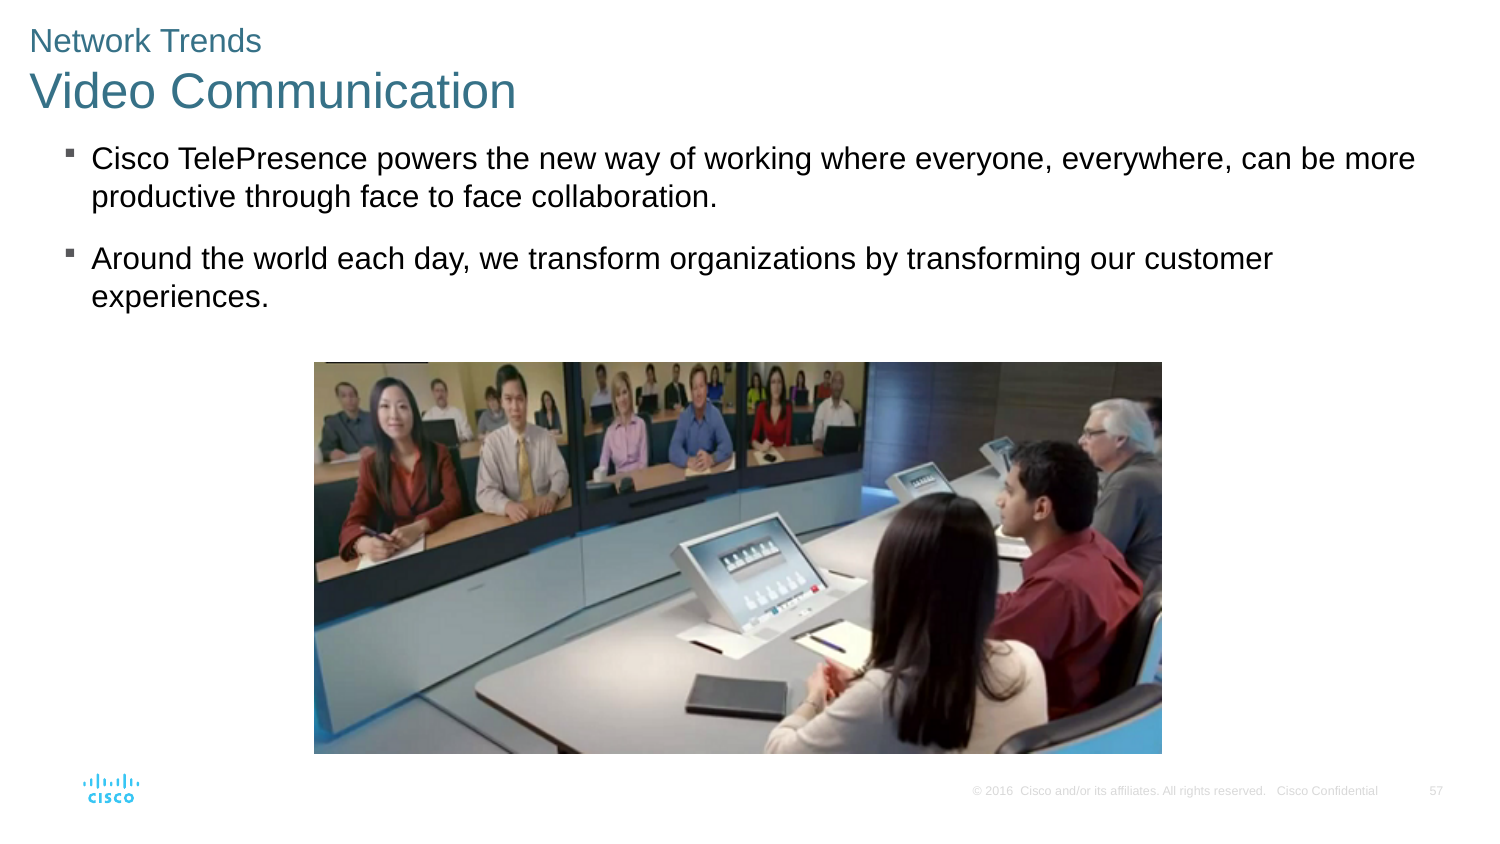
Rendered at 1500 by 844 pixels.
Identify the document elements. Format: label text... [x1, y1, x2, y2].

picture [313, 362, 1162, 754]
title Network Trends Video Communication [14, 6, 1500, 131]
list Cisco TelePresence powers the new way of working where everyone, everywhere, can be more productive through face to face collaboration. Around the world each day, we transform organizations by transforming our customer experiences. [48, 131, 1458, 347]
